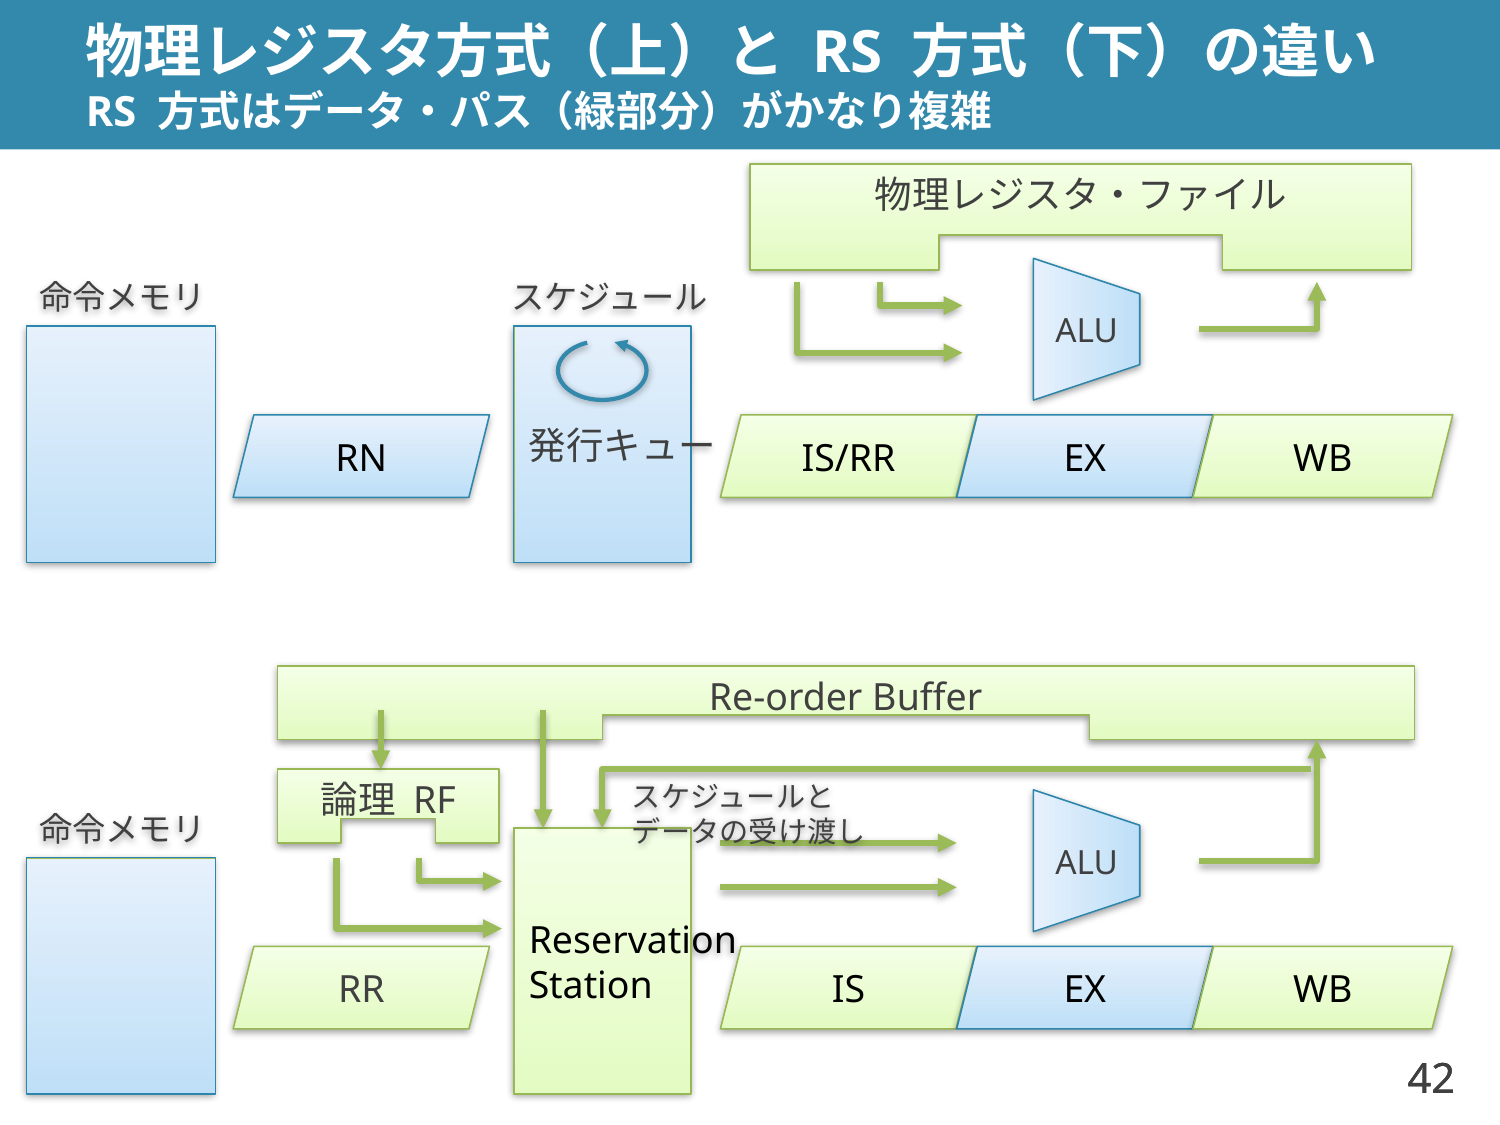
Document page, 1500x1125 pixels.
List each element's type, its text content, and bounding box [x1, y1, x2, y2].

text_box Reservation Station [513, 827, 692, 1095]
text_box スケジュール [557, 252, 662, 342]
text_box 命令メモリ [70, 252, 175, 324]
text_box WB [1192, 414, 1454, 499]
text_box EX [955, 414, 1210, 499]
text_box 物理レジスタ・ファイル [749, 163, 1412, 271]
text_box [796, 281, 963, 354]
text_box [592, 766, 1312, 829]
text_box [555, 349, 649, 403]
text_box RN [232, 414, 491, 499]
text_box ALU [1032, 257, 1141, 401]
text_box スケジュールと データの受け渡し [616, 768, 721, 858]
text_box [26, 857, 216, 1095]
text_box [336, 857, 503, 929]
title 物理レジスタ方式（上）と RS 方式（下）の違い RS 方式はデータ・パス（緑部分）がかなり複雑 [70, 0, 1500, 150]
text_box WB [1192, 945, 1454, 1030]
text_box IS/RR [719, 414, 974, 499]
text_box Re-order Buffer [277, 665, 1415, 740]
text_box EX [955, 945, 1211, 1030]
text_box 論理 RF [277, 768, 500, 844]
text_box [1198, 739, 1327, 864]
text_box RR [232, 945, 491, 1030]
text_box IS [719, 945, 975, 1030]
text_box 命令メモリ [70, 783, 175, 855]
text_box [1198, 281, 1327, 332]
text_box 発行キュー [513, 325, 692, 563]
text_box [26, 325, 216, 563]
text_box ALU [1032, 798, 1141, 933]
